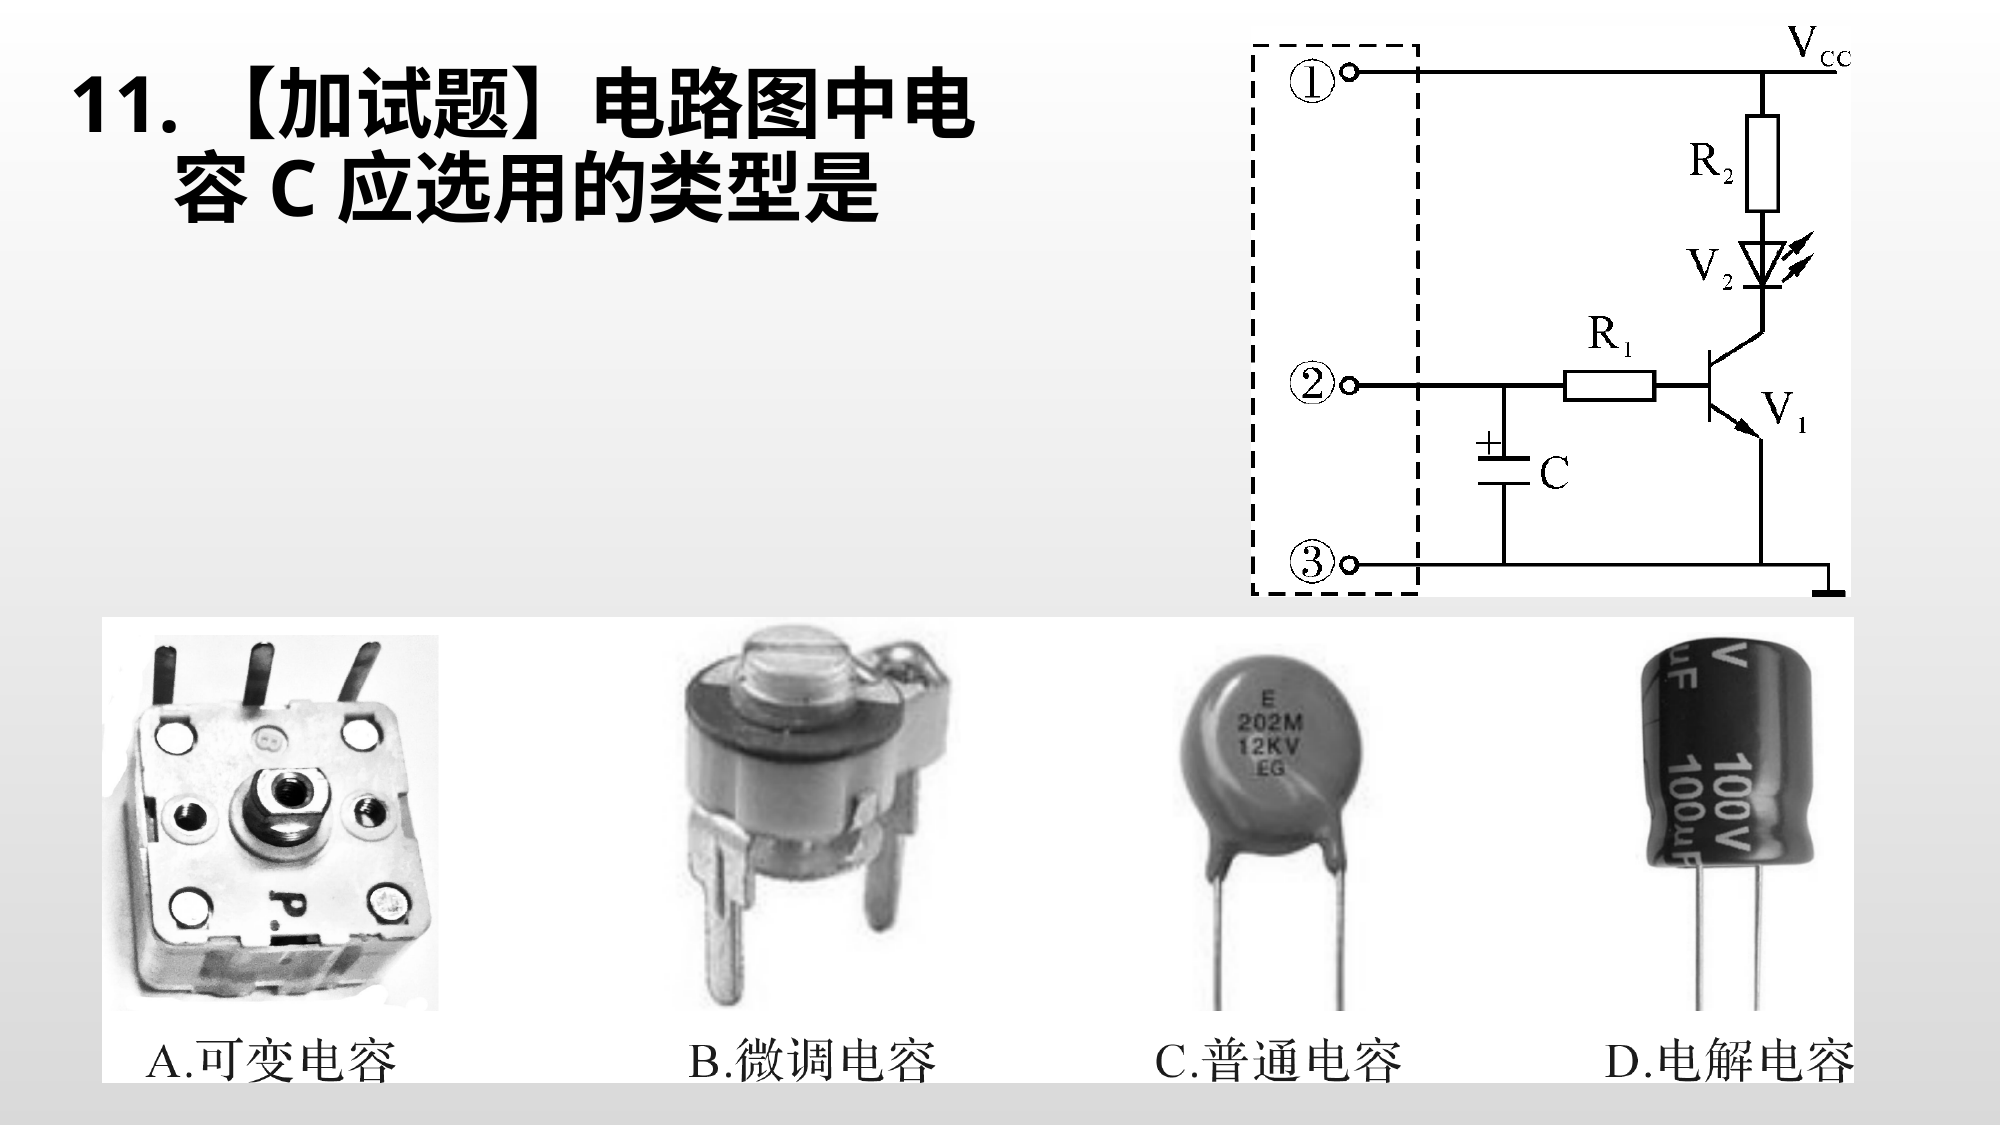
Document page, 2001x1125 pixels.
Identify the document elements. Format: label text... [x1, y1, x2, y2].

picture [1251, 26, 1851, 597]
text_box 11.【加试题】电路图中电容C应选用的类型是 [55, 58, 1063, 278]
picture [102, 617, 1854, 1083]
